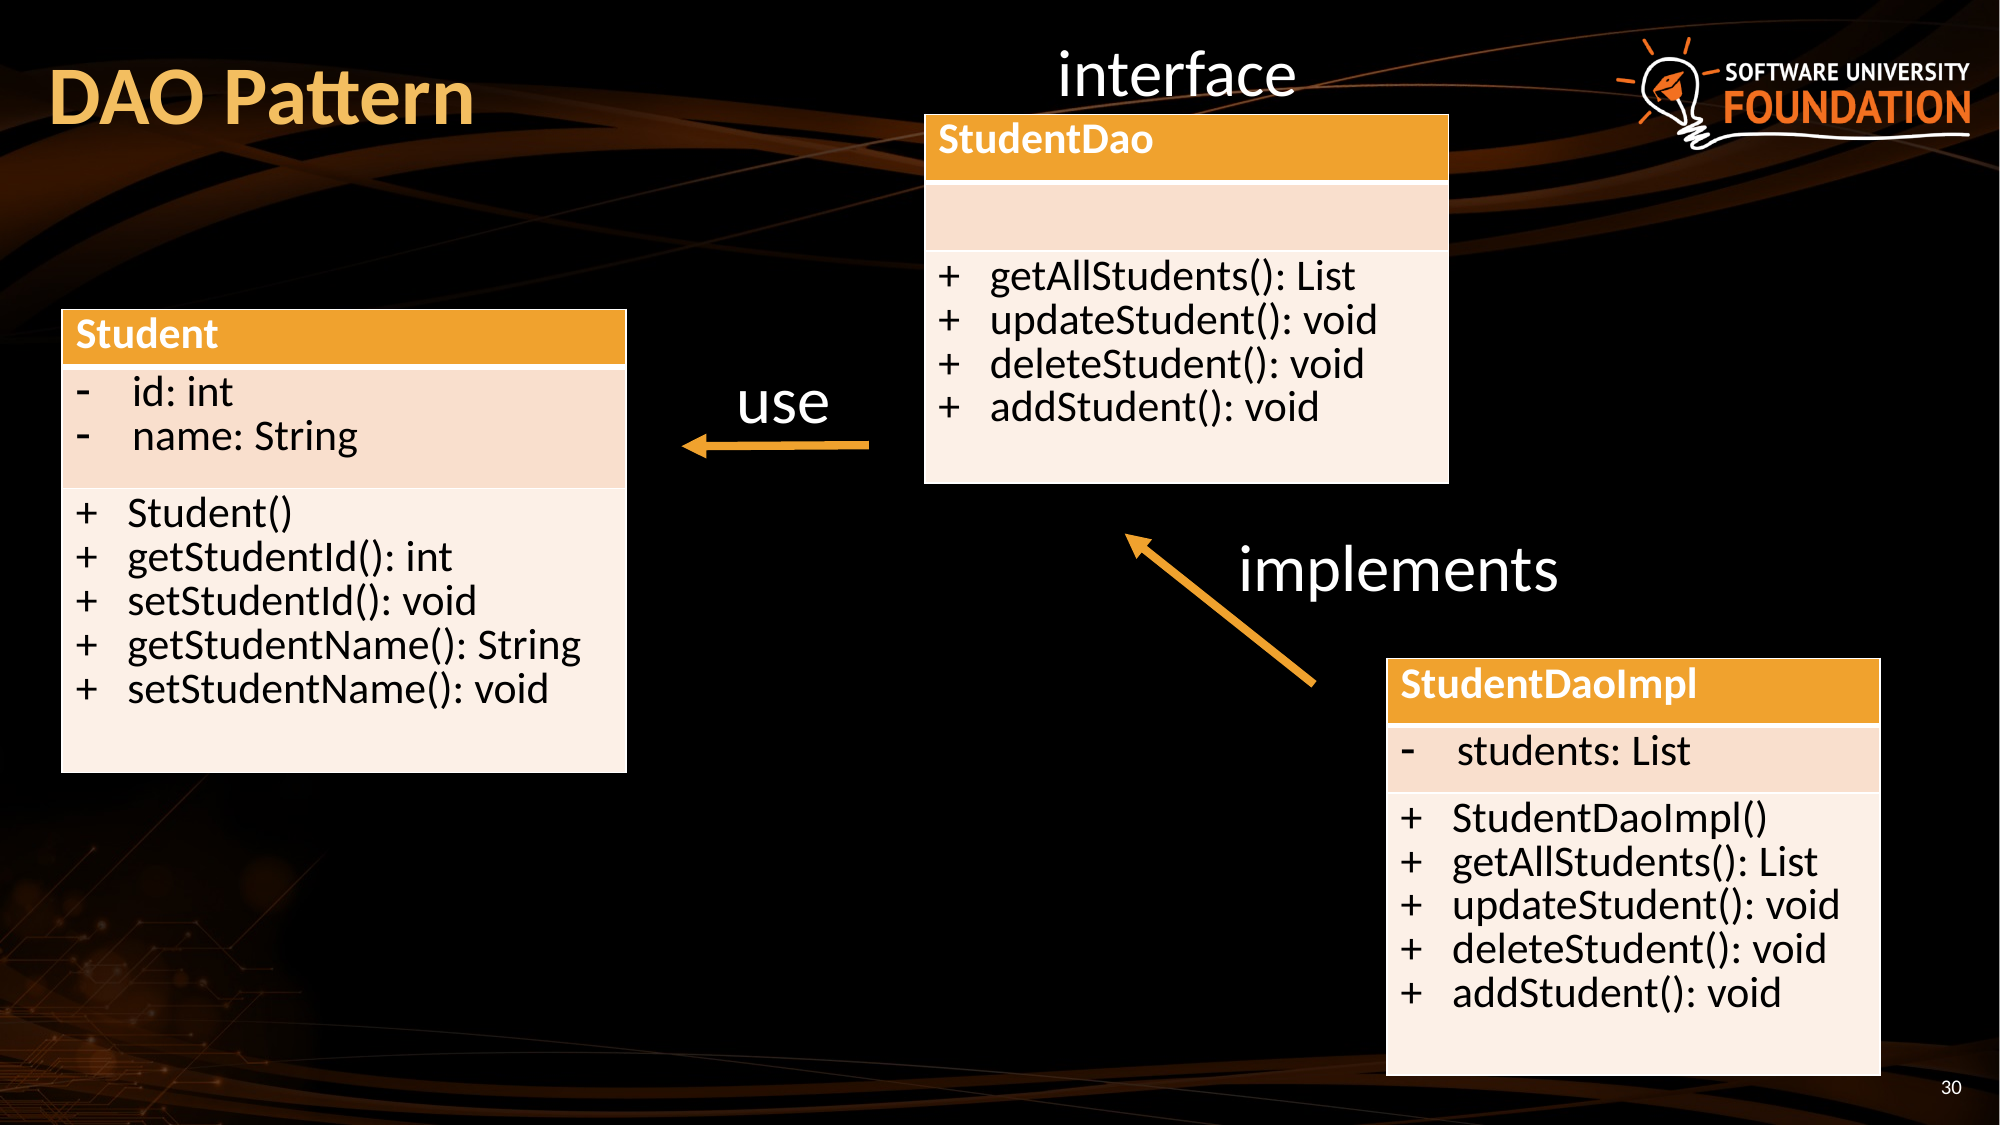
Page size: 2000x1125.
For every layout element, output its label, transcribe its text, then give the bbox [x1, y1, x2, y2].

text_box implements [1223, 517, 1674, 612]
table_cell [926, 185, 1448, 250]
text_box use [721, 349, 897, 444]
table_cell + Student() + getStudentId(): int + setStudentId(): void + getStudentName(): String + setStudentName(): void [63, 489, 625, 772]
text_box interface [1043, 22, 1350, 118]
title DAO Pattern [30, 6, 1602, 189]
picture [0, 0, 2000, 1125]
table_header Student [63, 310, 625, 364]
table_cell + StudentDaoImpl() + getAllStudents(): List + updateStudent(): void + deleteStudent(): void + addStudent(): void [1388, 794, 1879, 1074]
slide_number 30 [1897, 1070, 1968, 1103]
table_header StudentDaoImpl [1388, 659, 1879, 723]
table_cell id: int name: String [63, 370, 625, 488]
table_cell students: List [1388, 728, 1879, 792]
table_header StudentDao [926, 115, 1448, 180]
table_cell + getAllStudents(): List + updateStudent(): void + deleteStudent(): void + addStudent(): void [926, 252, 1448, 482]
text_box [1124, 533, 1315, 685]
